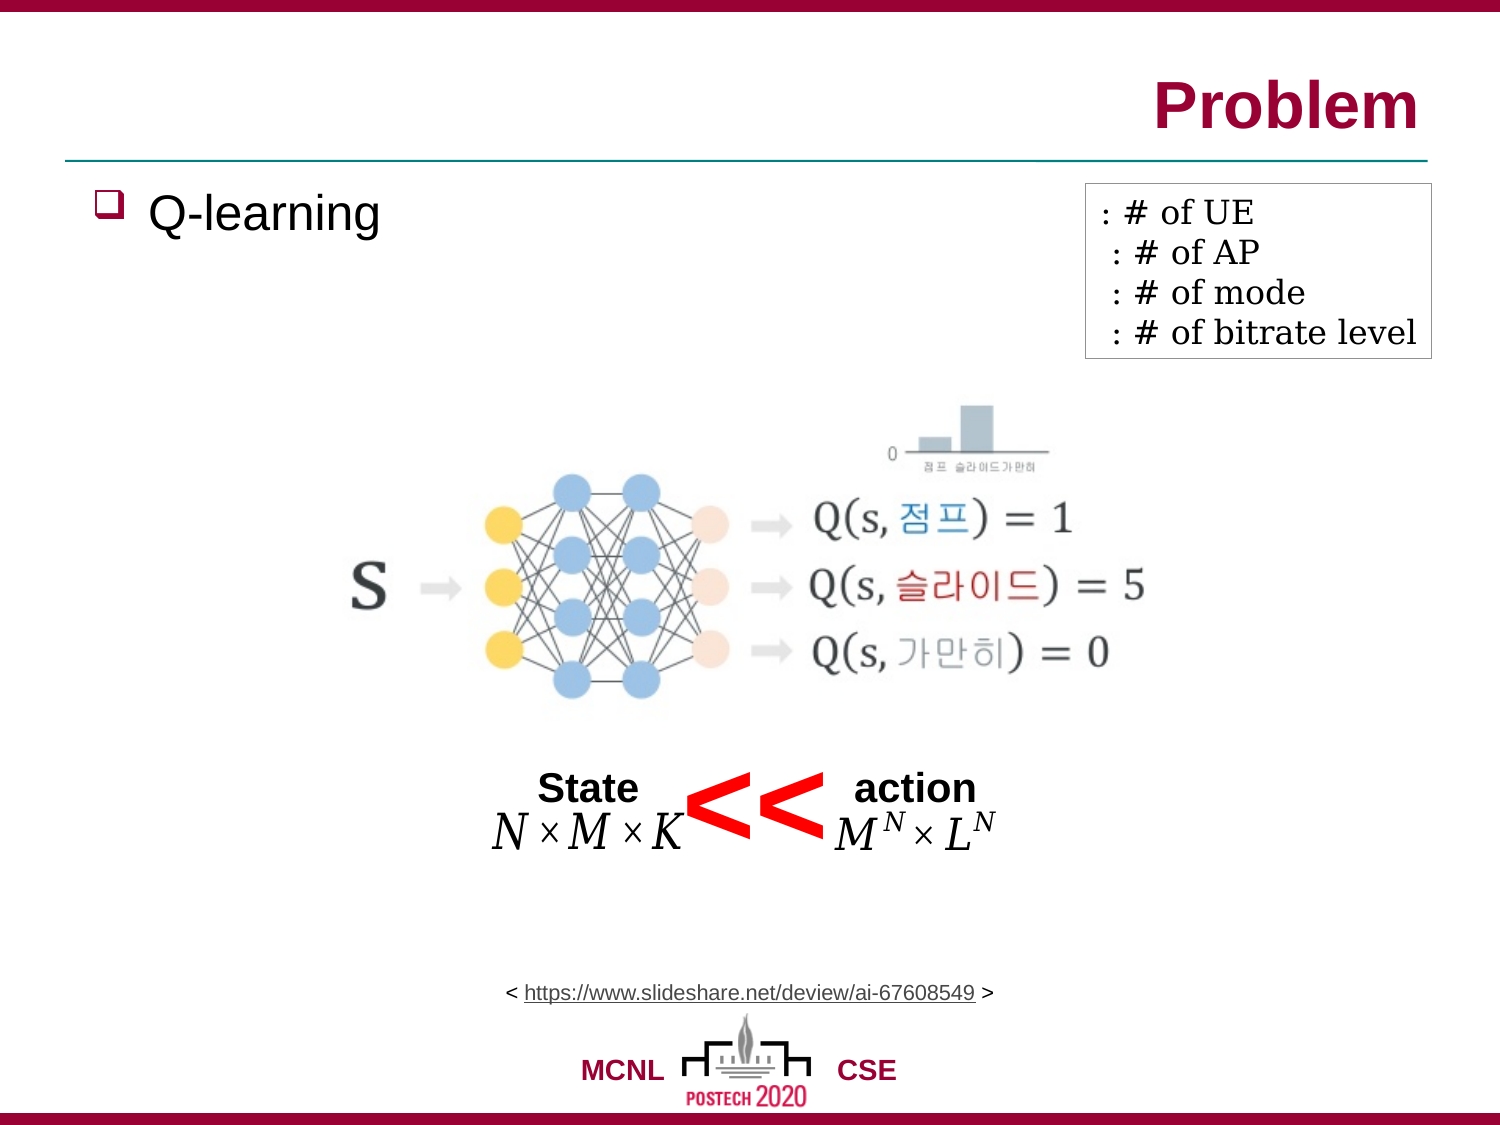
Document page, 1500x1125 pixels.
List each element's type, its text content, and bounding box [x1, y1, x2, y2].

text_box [832, 752, 999, 862]
text_box Q-learning [76, 172, 1427, 951]
text_box < https://www.slideshare.net/deview/ai-67608549 > [0, 971, 1500, 1013]
picture [218, 319, 1216, 882]
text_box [489, 753, 688, 862]
picture [672, 1013, 820, 1111]
title Problem [74, 36, 1436, 150]
